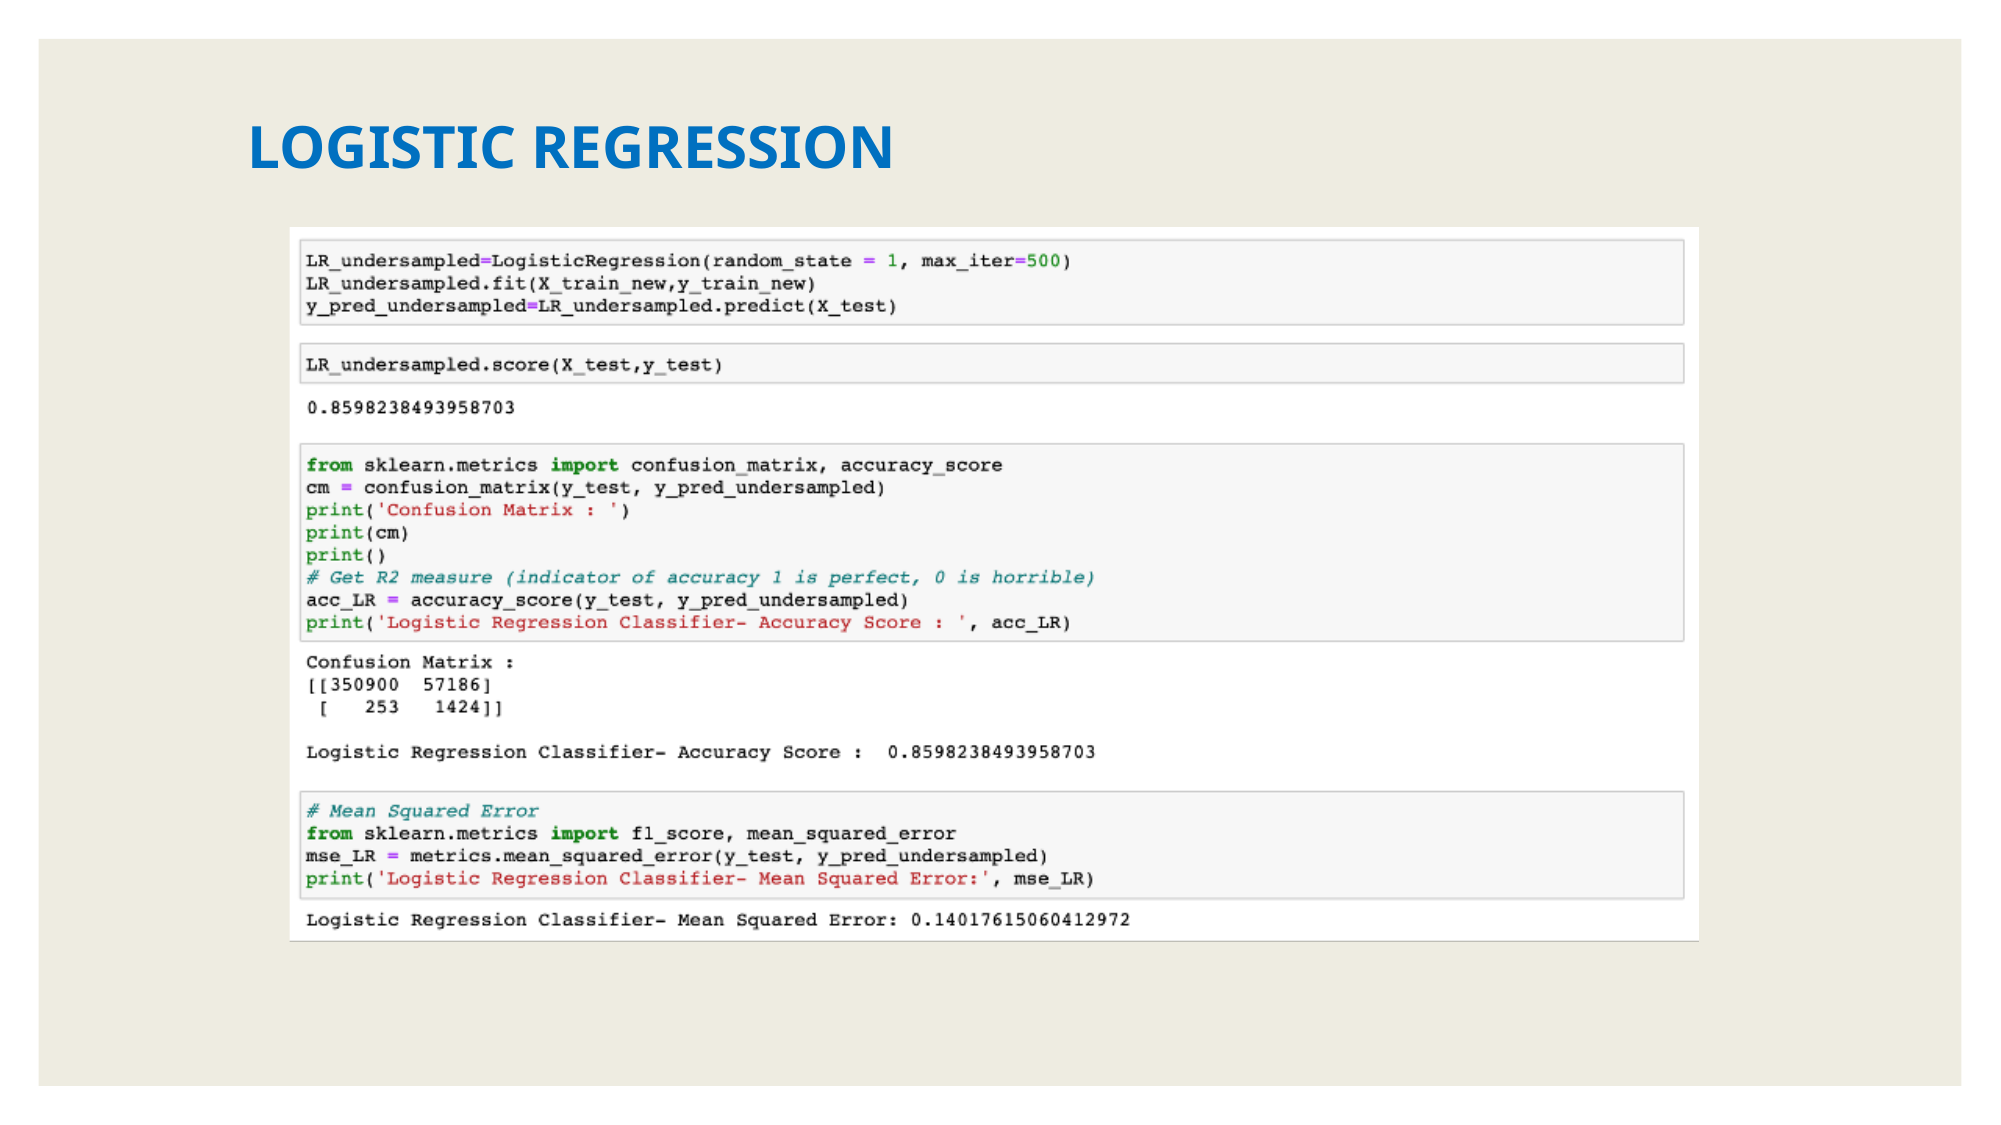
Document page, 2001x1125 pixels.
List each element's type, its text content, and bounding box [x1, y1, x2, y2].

picture [289, 227, 1699, 943]
text_box LOGISTIC REGRESSION [217, 103, 1218, 188]
